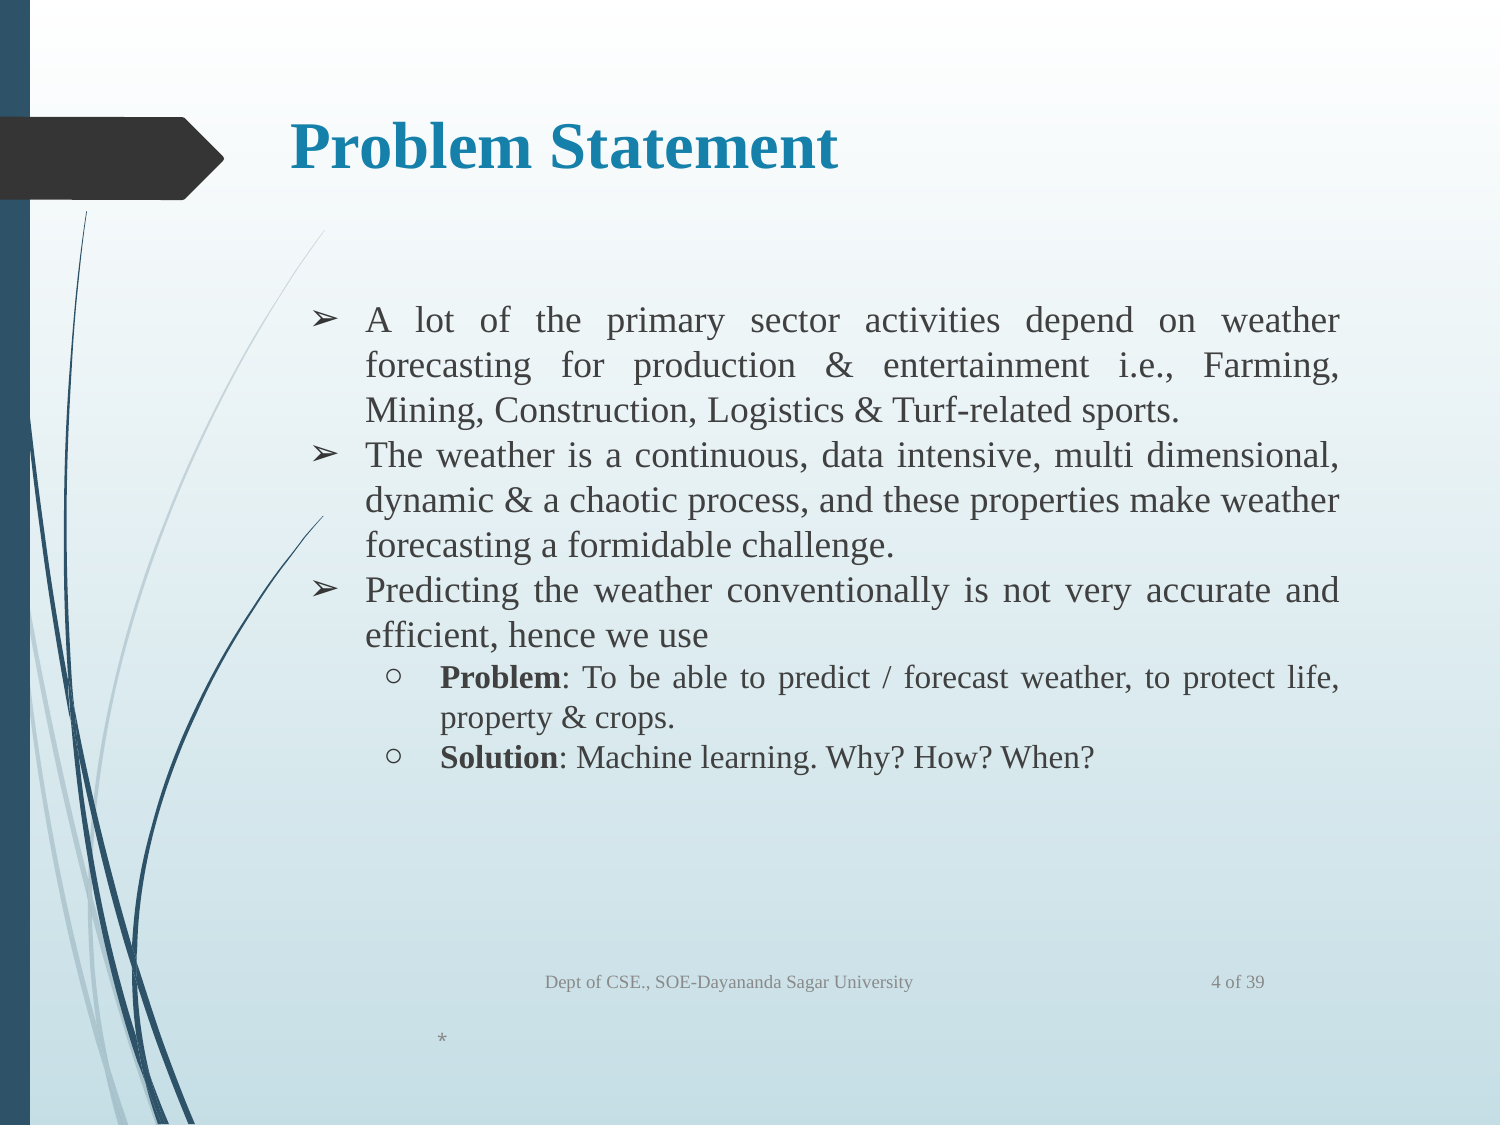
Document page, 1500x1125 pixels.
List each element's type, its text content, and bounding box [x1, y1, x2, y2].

text_box Dept of CSE., SOE-Dayananda Sagar University [328, 951, 1129, 1012]
title Problem Statement [275, 94, 1356, 217]
text_box 4 of 39 [1174, 951, 1302, 1012]
text_box * [318, 1009, 463, 1071]
list A lot of the primary sector activities depend on weather forecasting for production & entertainment i.e., Farming, Mining, Construction, Logistics & Turf-related sports. The weather is a continuous, data intensive, multi dimensional, dynamic & a chaotic process, and these properties make weather forecasting a formidable challenge. Predicting the weather conventionally is not very accurate and efficient, hence we use Problem: To be able to predict / forecast weather, to protect life, property & crops. Solution: Machine learning. Why? How? When? [275, 287, 1357, 908]
